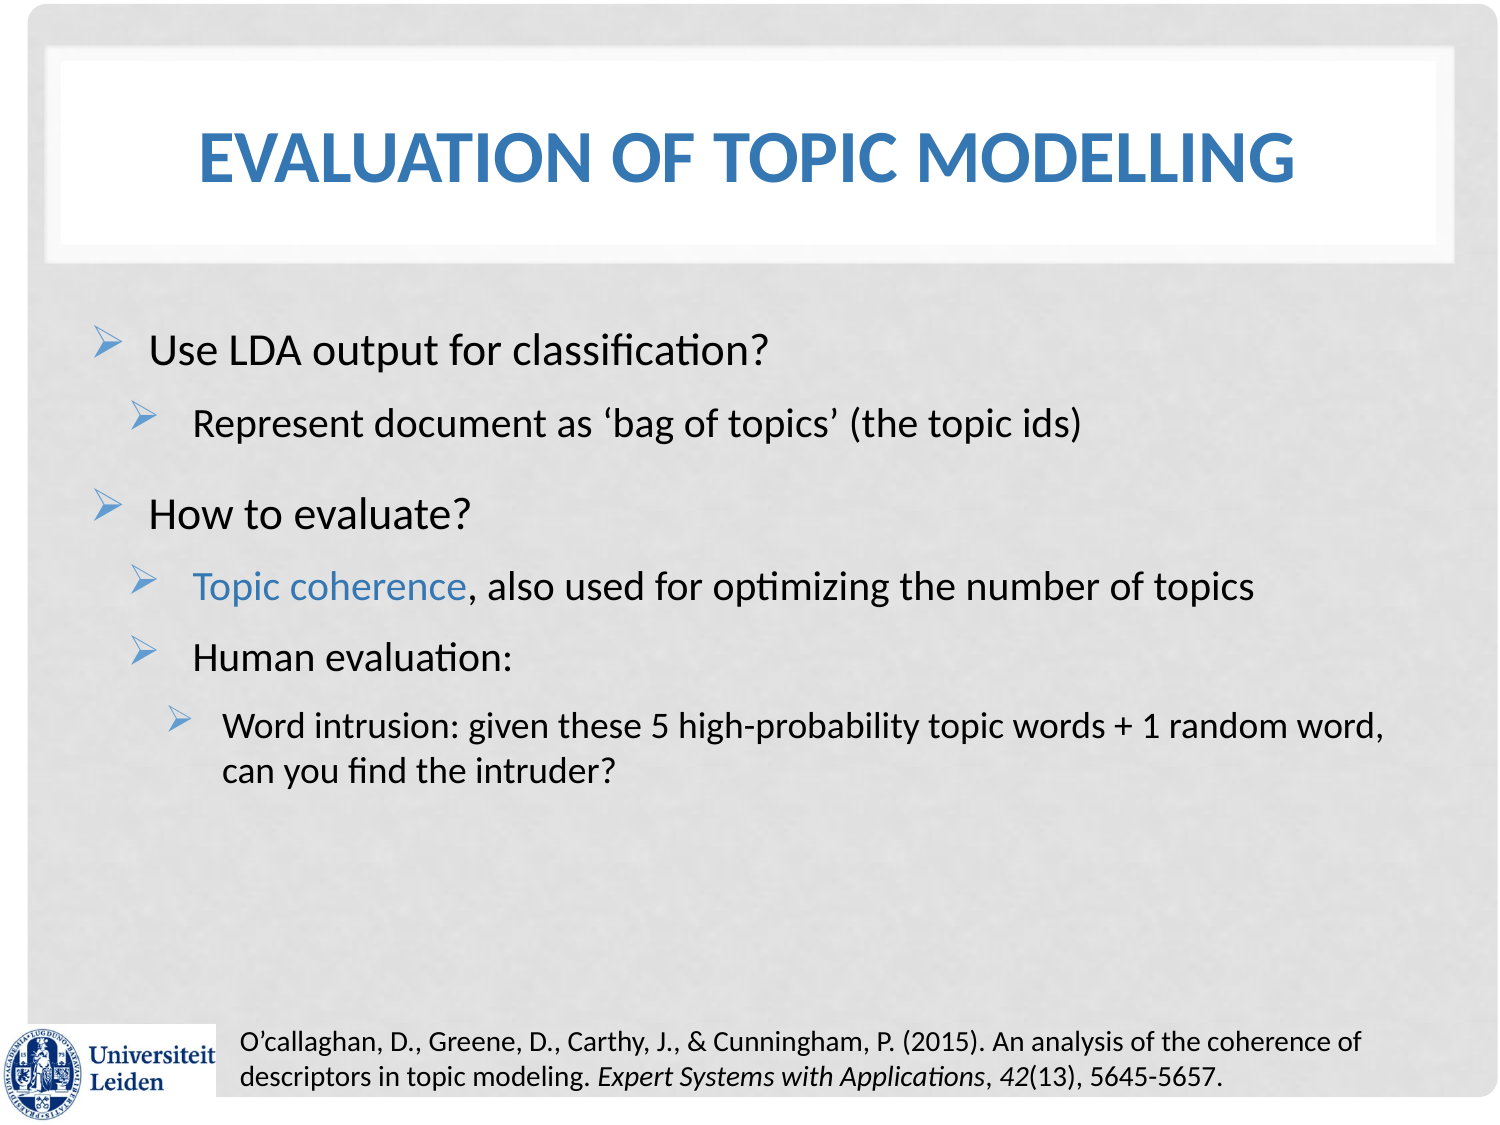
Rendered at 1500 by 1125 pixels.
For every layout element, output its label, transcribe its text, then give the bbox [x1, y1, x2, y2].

text_box O’callaghan, D., Greene, D., Carthy, J., & Cunningham, P. (2015). An analysis of the coherence of descriptors in topic modeling. Expert Systems with Applications, 42(13), 5645-5657. [225, 1015, 1475, 1100]
picture [0, 1024, 216, 1125]
title Evaluation of topic modelling [69, 66, 1425, 238]
list Use LDA output for classification? Represent document as ‘bag of topics’ (the topic ids) How to evaluate? Topic coherence, also used for optimizing the number of topics Human evaluation: Word intrusion: given these 5 high-probability topic words + 1 random word, can you find the intruder? [75, 312, 1425, 1005]
